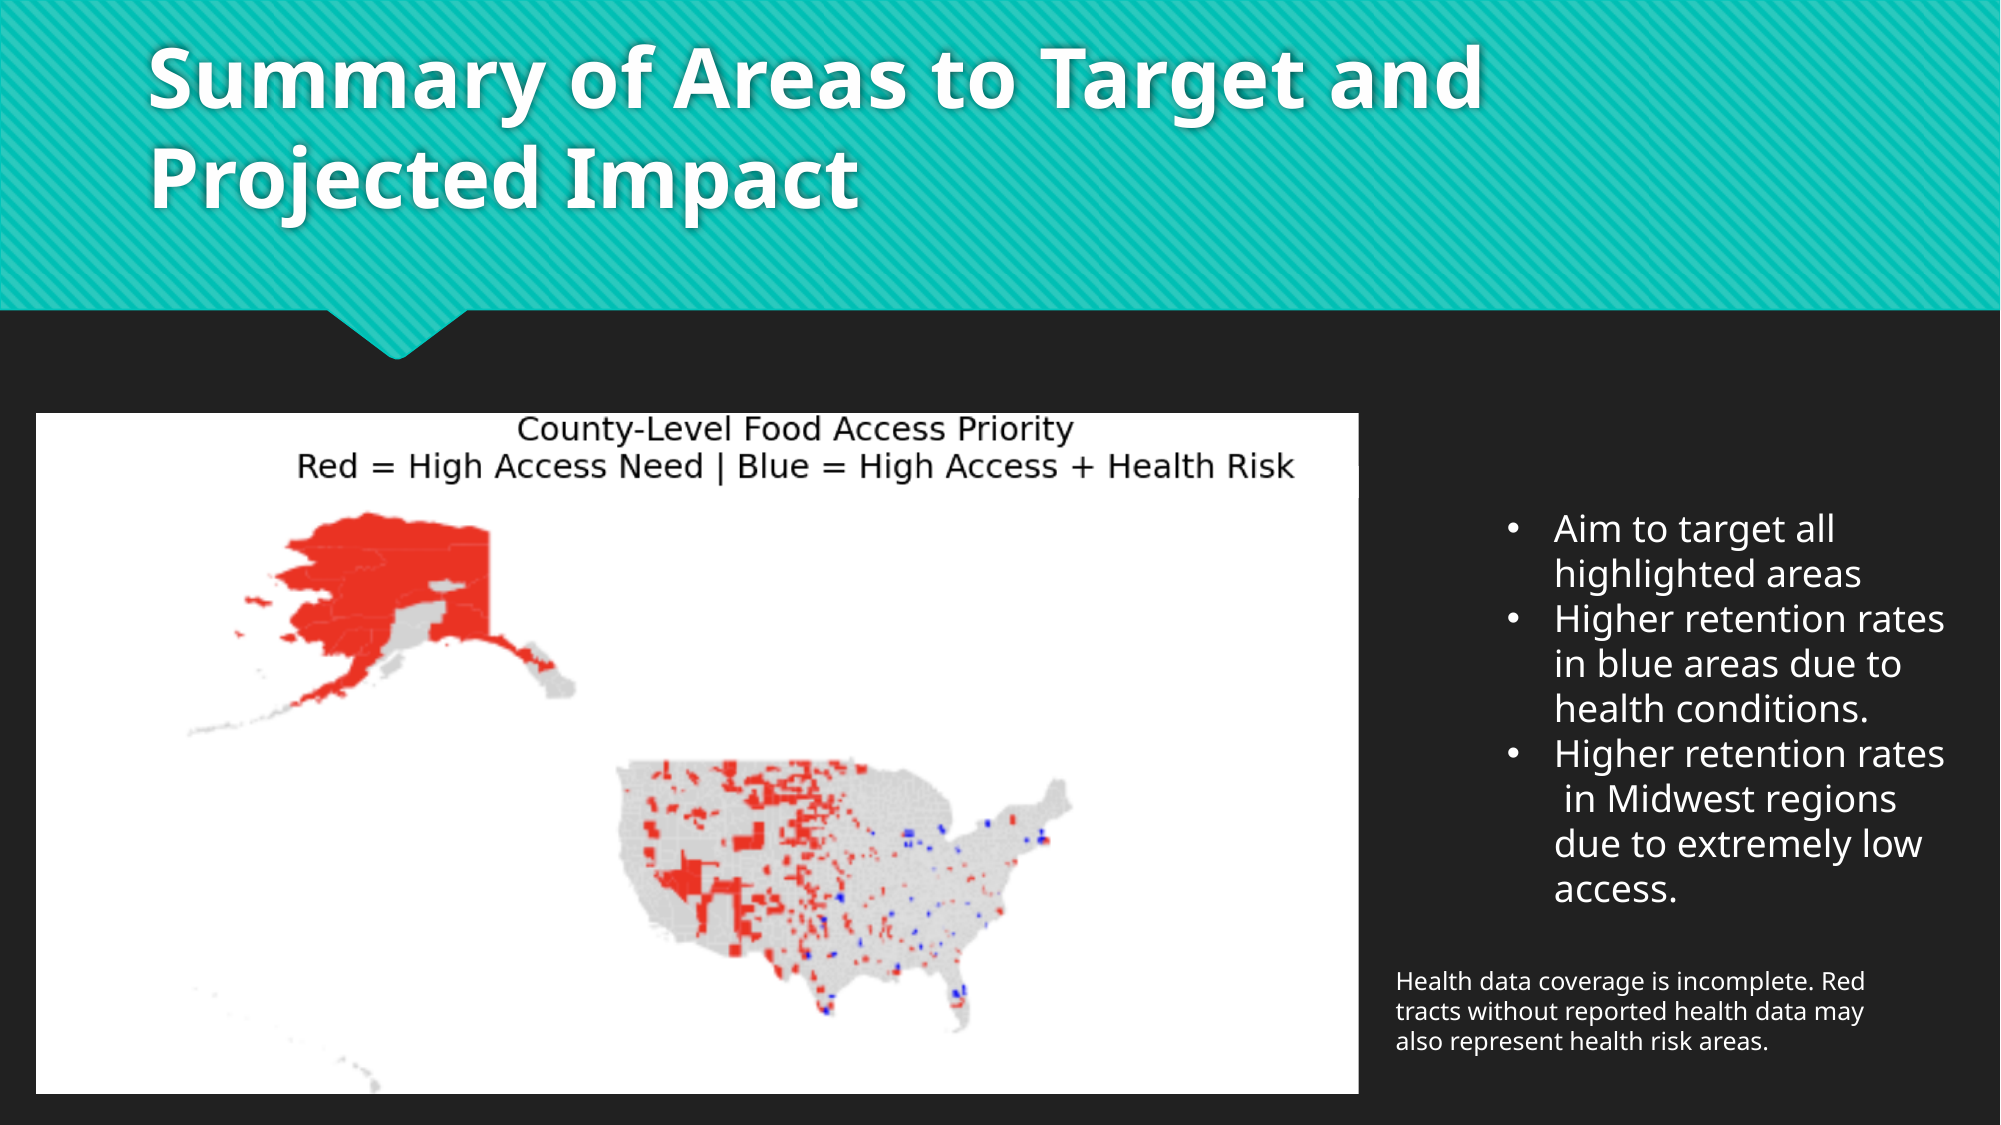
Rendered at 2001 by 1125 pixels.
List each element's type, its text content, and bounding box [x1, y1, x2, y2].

title Summary of Areas to Target and Projected Impact [132, 73, 1868, 233]
picture [35, 412, 1359, 1094]
text_box Aim to target all highlighted areas Higher retention rates in blue areas due to health conditions. Higher retention rates in Midwest regions due to extremely low access. [1492, 497, 1964, 918]
text_box Health data coverage is incomplete. Red tracts without reported health data may also represent health risk areas. [1380, 958, 1891, 1093]
list [134, 364, 1866, 962]
